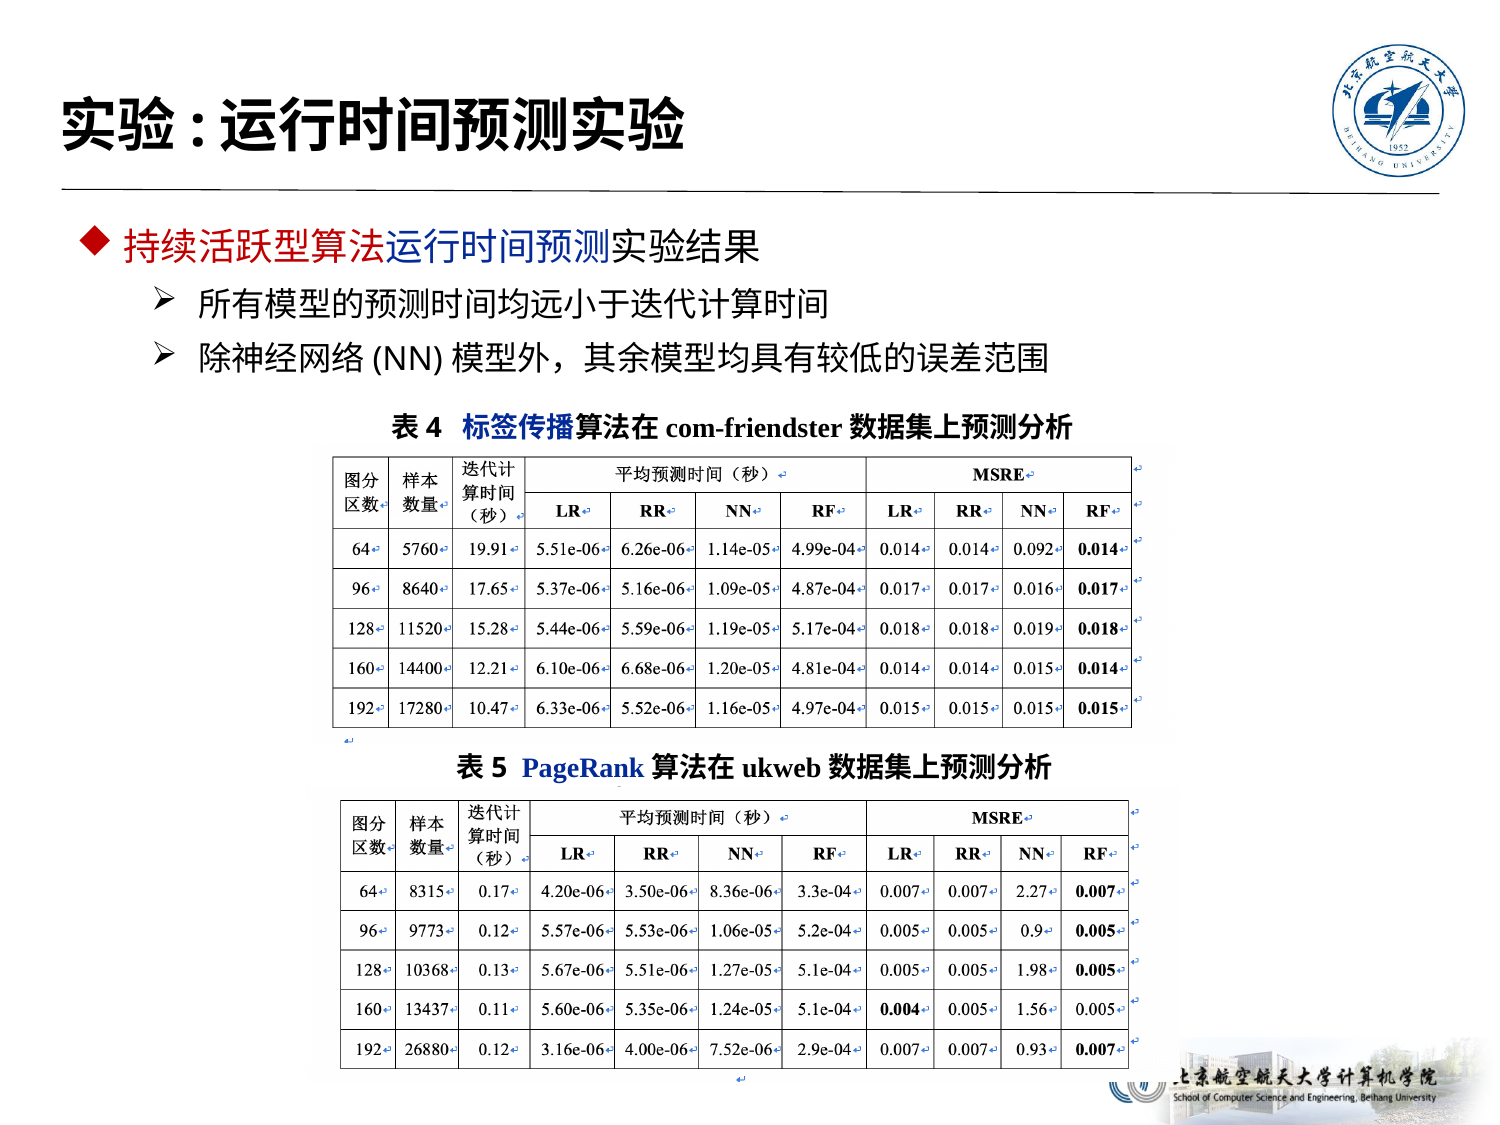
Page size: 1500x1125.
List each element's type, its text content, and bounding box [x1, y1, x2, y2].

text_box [61, 189, 1440, 194]
picture [310, 444, 1175, 744]
picture [1331, 43, 1466, 178]
text_box 表5 PageRank算法在ukweb数据集上预测分析 [441, 744, 1078, 785]
text_box 持续活跃型算法运行时间预测实验结果 所有模型的预测时间均远小于迭代计算时间 除神经网络(NN)模型外，其余模型均具有较低的误差范围 [61, 215, 1252, 425]
picture [306, 785, 1499, 1125]
text_box 表4 标签传播算法在com-friendster数据集上预测分析 [376, 401, 1100, 444]
text_box 实验:运行时间预测实验 [44, 80, 1331, 166]
